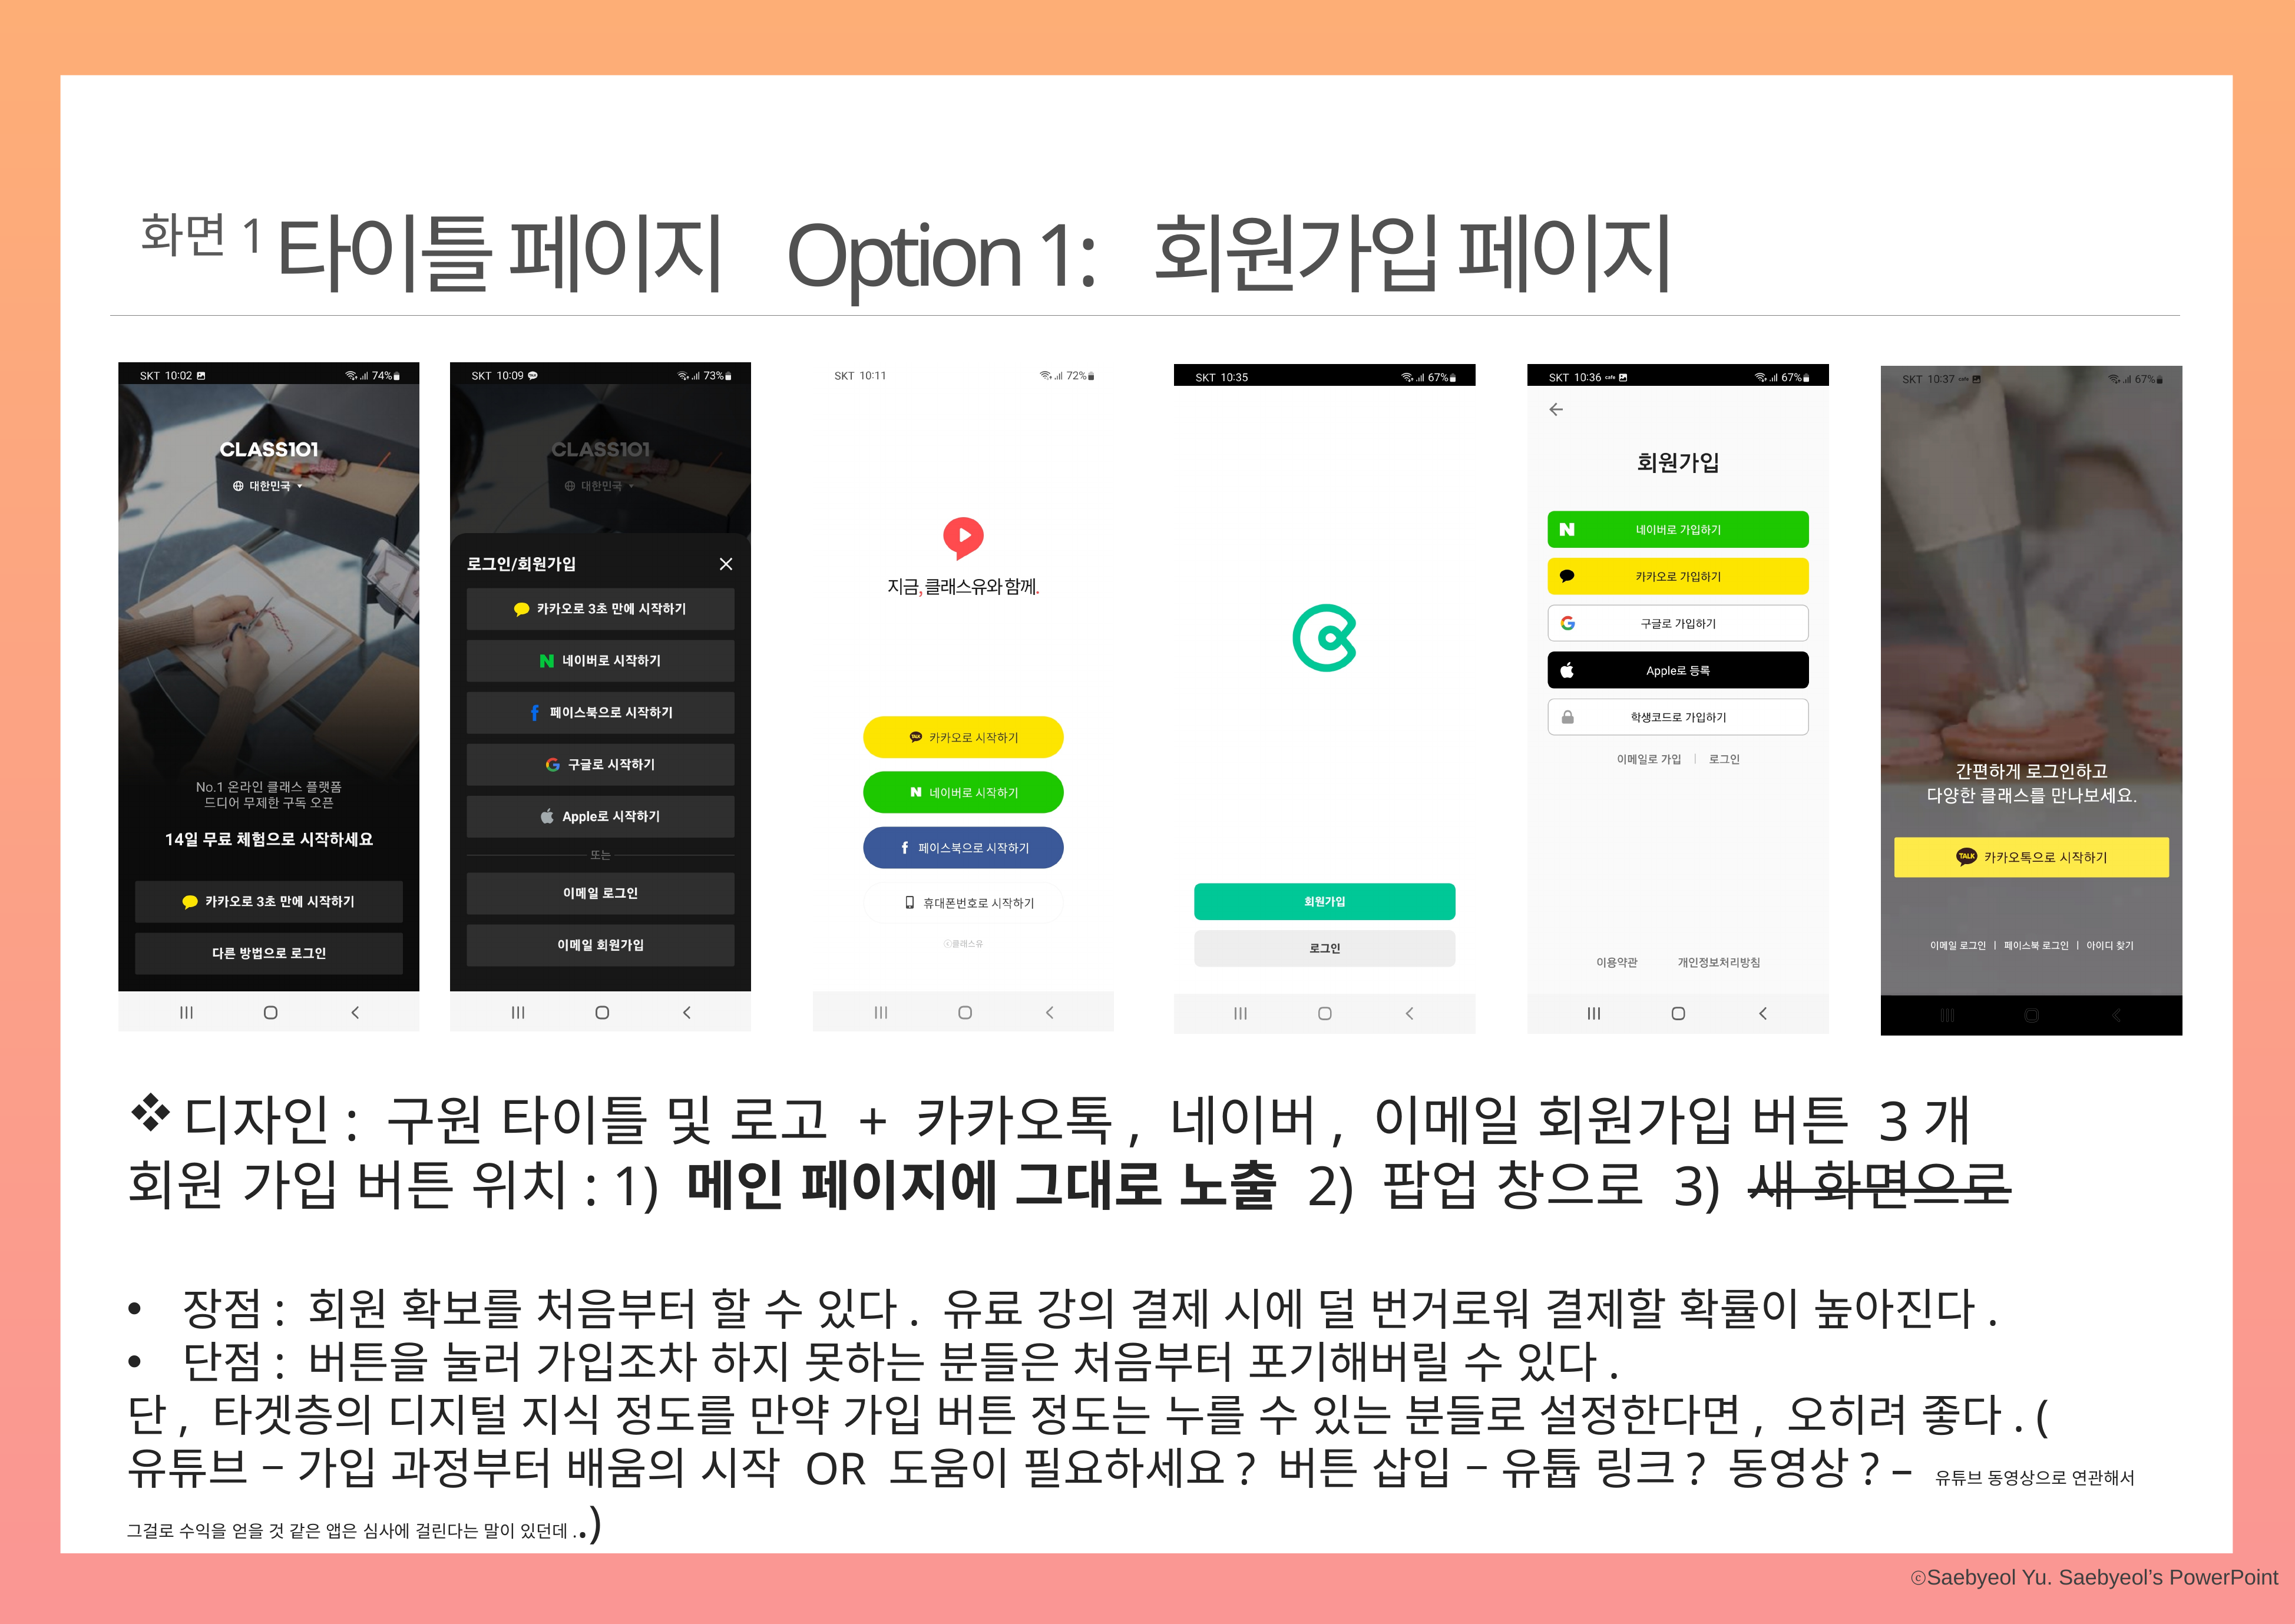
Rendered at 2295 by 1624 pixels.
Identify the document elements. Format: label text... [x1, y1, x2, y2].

text_box 디자인: 구원 타이틀 및 로고 + 카카오톡, 네이버, 이메일 회원가입 버튼 3개 회원 가입 버튼 위치: 1) 메인 페이지에 그대로 노출 2) 팝업 창으로 3) 새 화면으로 장점: 회원 확보를 처음부터 할 수 있다. 유료 강의 결제 시에 덜 번거로워 결제할 확률이 높아진다. 단점: 버튼을 눌러 가입조차 하지 못하는 분들은 처음부터 포기해버릴 수 있다. 단, 타겟층의 디지털 지식 정도를 만약 가입 버튼 정도는 누를 수 있는 분들로 설정한다면, 오히려 좋다. (유튜브 – 가입 과정부터 배움의 시작 OR 도움이 필요하세요? 버튼 삽입 – 유튭 링크? 동영상? – 유튜브 동영상으로 연관해서 그걸로 수익을 얻을 것 같은 앱은 심사에 걸린다는 말이 있던데..) [118, 1082, 2167, 1598]
text_box 타이틀 페이지 Option 1: 회원가입 페이지 [265, 195, 1688, 307]
picture [1881, 366, 2182, 1036]
picture [450, 362, 751, 1031]
picture [1527, 364, 1829, 1034]
text_box 화면1 [131, 201, 276, 267]
picture [1174, 364, 1476, 1034]
picture [813, 362, 1114, 1031]
picture [118, 362, 419, 1031]
